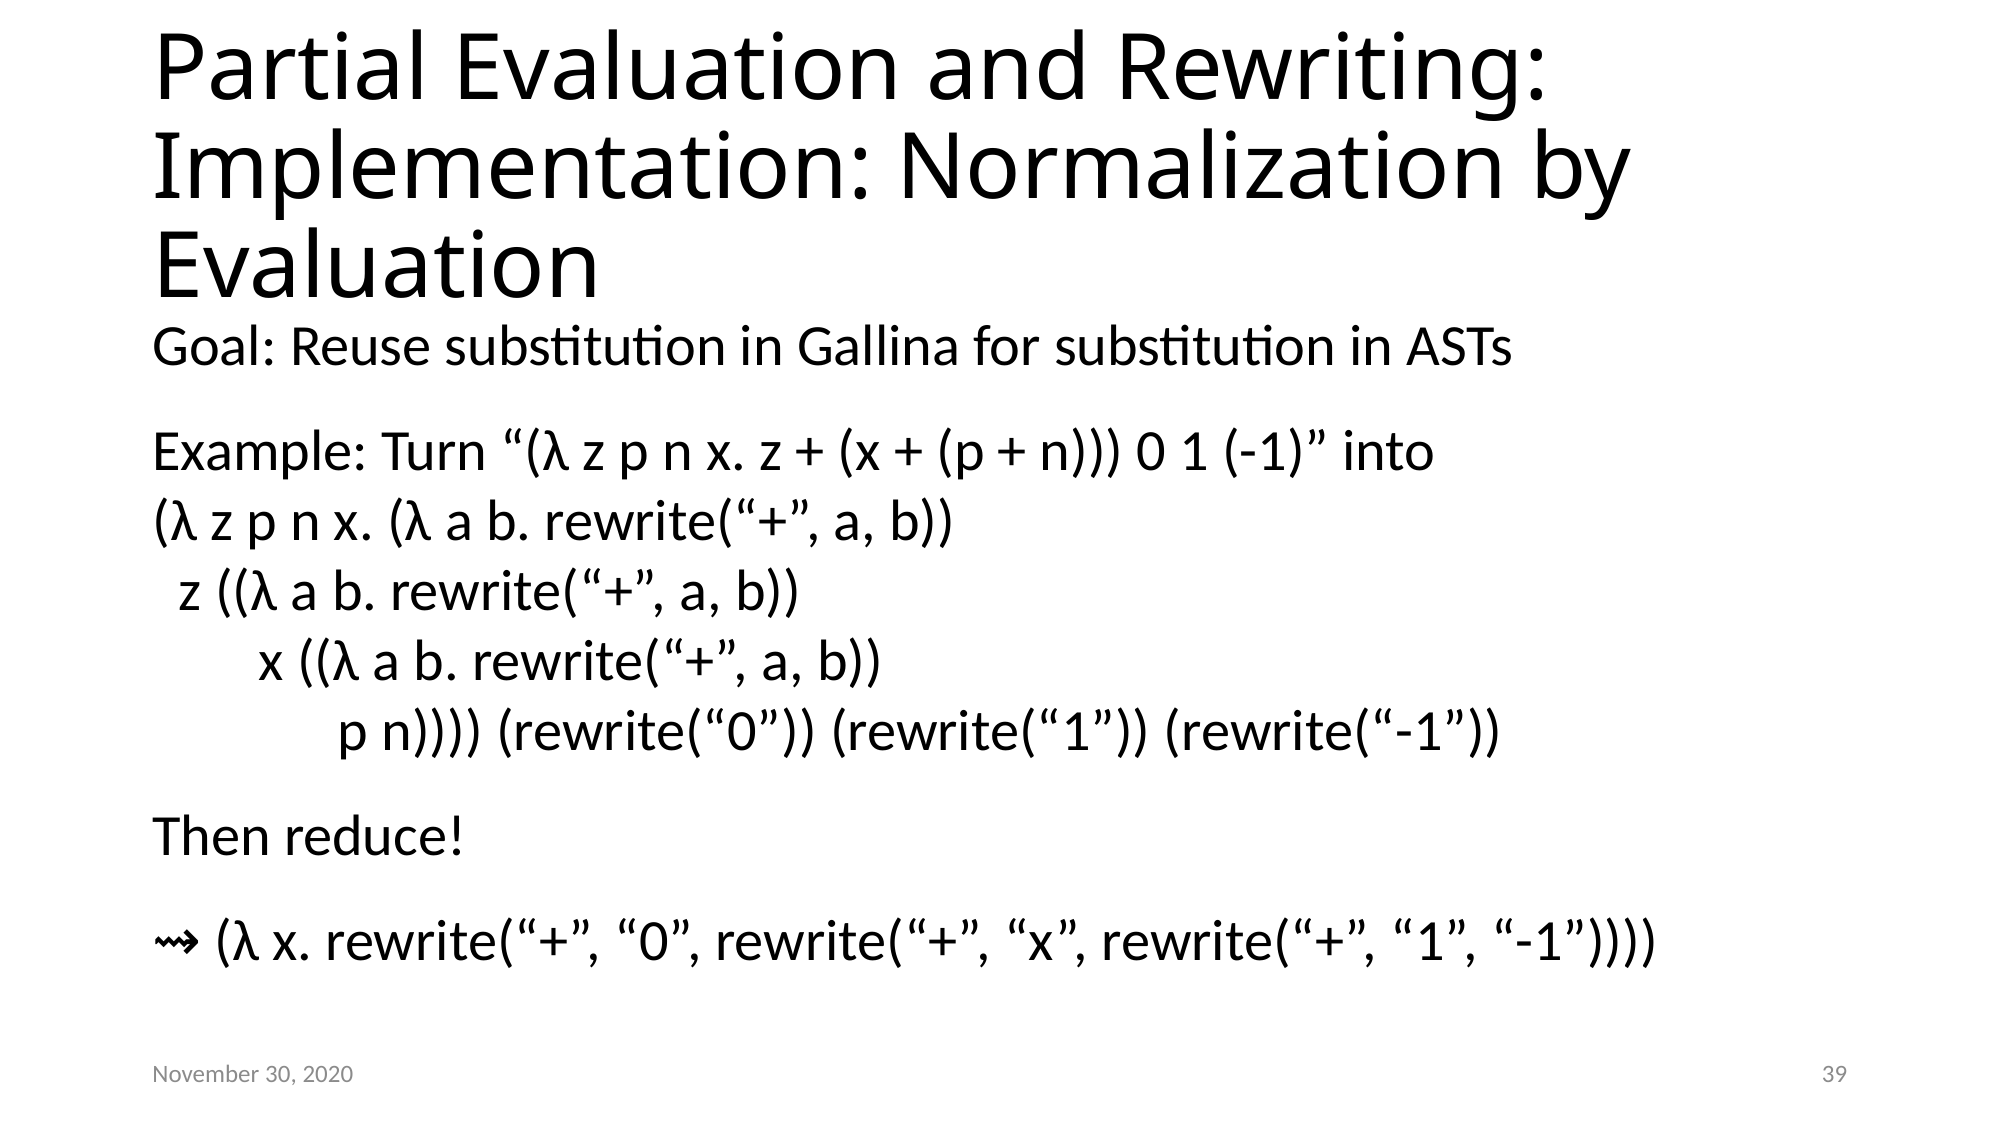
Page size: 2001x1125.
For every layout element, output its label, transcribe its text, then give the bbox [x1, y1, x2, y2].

slide_number 39 [1412, 1042, 1863, 1103]
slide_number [137, 1042, 588, 1103]
title Partial Evaluation and Rewriting: Implementation: Normalization by Evaluation [137, 59, 1863, 278]
list Goal: Reuse substitution in Gallina for substitution in ASTs Example: Turn “(λ z p n x. z + (x + (p + n))) 0 1 (-1)” into (λ z p n x. (λ a b. rewrite(“+”, a, b)) z ((λ a b. rewrite(“+”, a, b)) x ((λ a b. rewrite(“+”, a, b)) p n)))) (rewrite(“0”)) (rewrite(“1”)) (rewrite(“-1”)) Then reduce! ⇝ (λ x. rewrite(“+”, “0”, rewrite(“+”, “x”, rewrite(“+”, “1”, “-1”)))) [137, 299, 1863, 1014]
